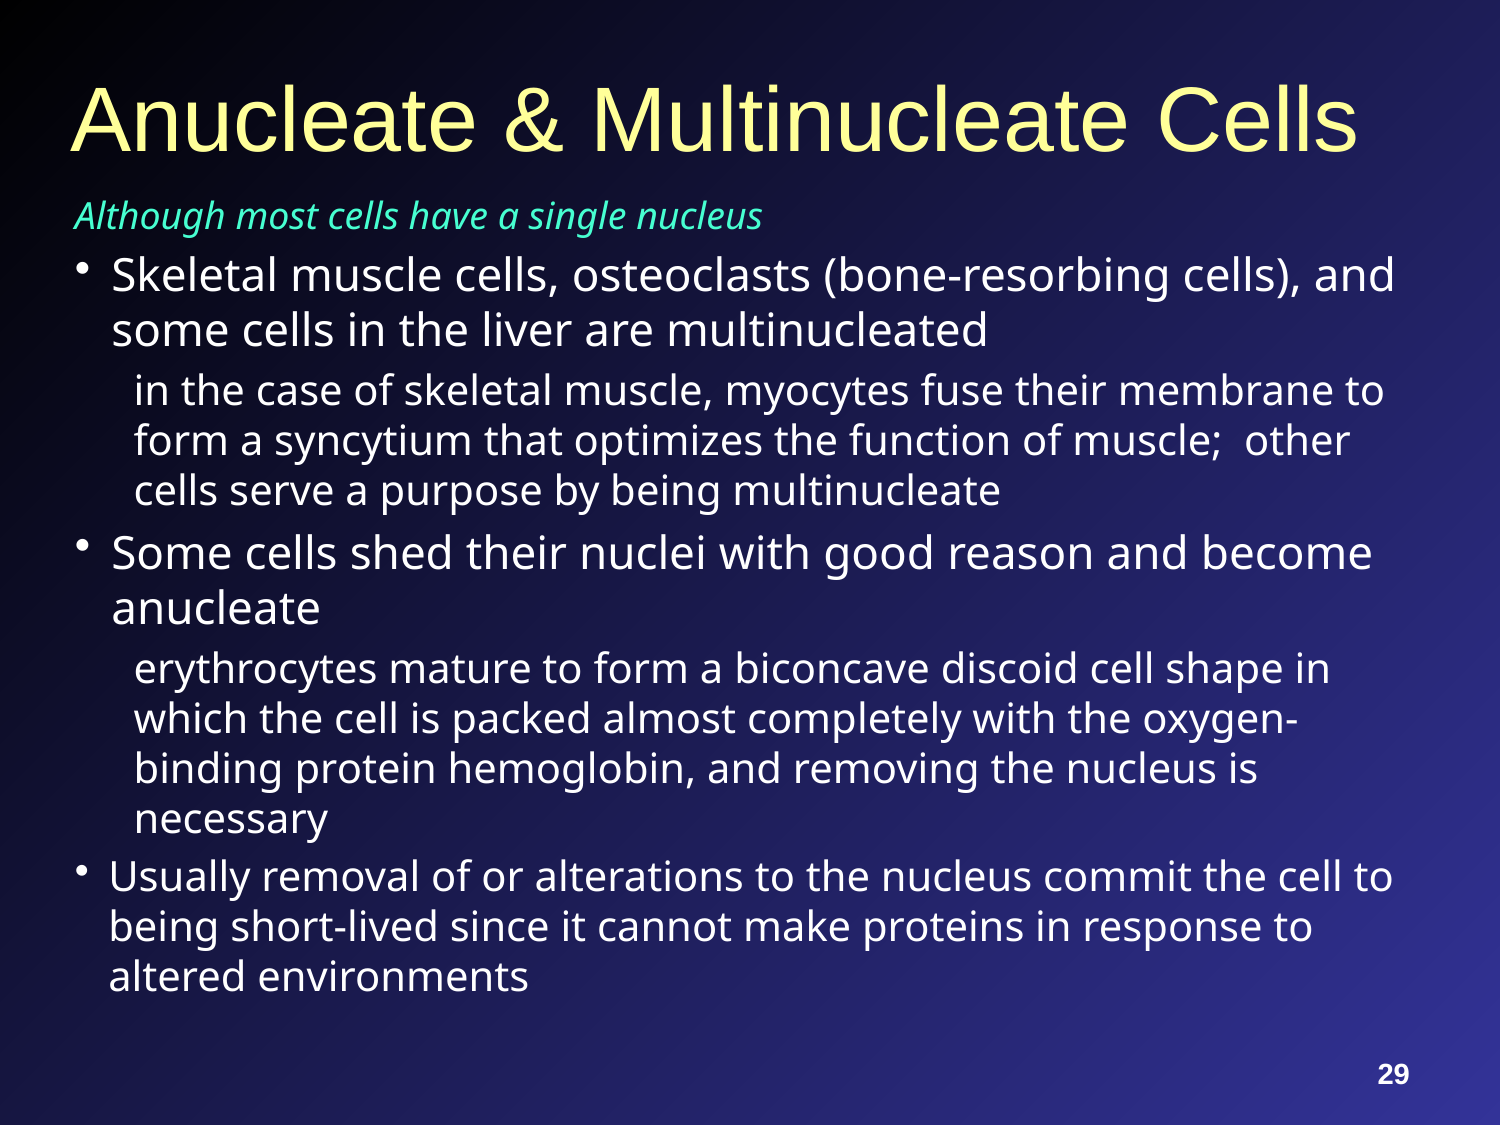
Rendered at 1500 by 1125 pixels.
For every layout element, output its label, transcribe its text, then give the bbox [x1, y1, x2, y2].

slide_number 29 [1074, 1042, 1425, 1103]
title Anucleate & Multinucleate Cells [55, 52, 1435, 178]
list Although most cells have a single nucleus Skeletal muscle cells, osteoclasts (bone-resorbing cells), and some cells in the liver are multinucleated in the case of skeletal muscle, myocytes fuse their membrane to form a syncytium that optimizes the function of muscle; other cells serve a purpose by being multinucleate Some cells shed their nuclei with good reason and become anucleate erythrocytes mature to form a biconcave discoid cell shape in which the cell is packed almost completely with the oxygen-binding protein hemoglobin, and removing the nucleus is necessary Usually removal of or alterations to the nucleus commit the cell to being short-lived since it cannot make proteins in response to altered environments [59, 183, 1437, 1006]
